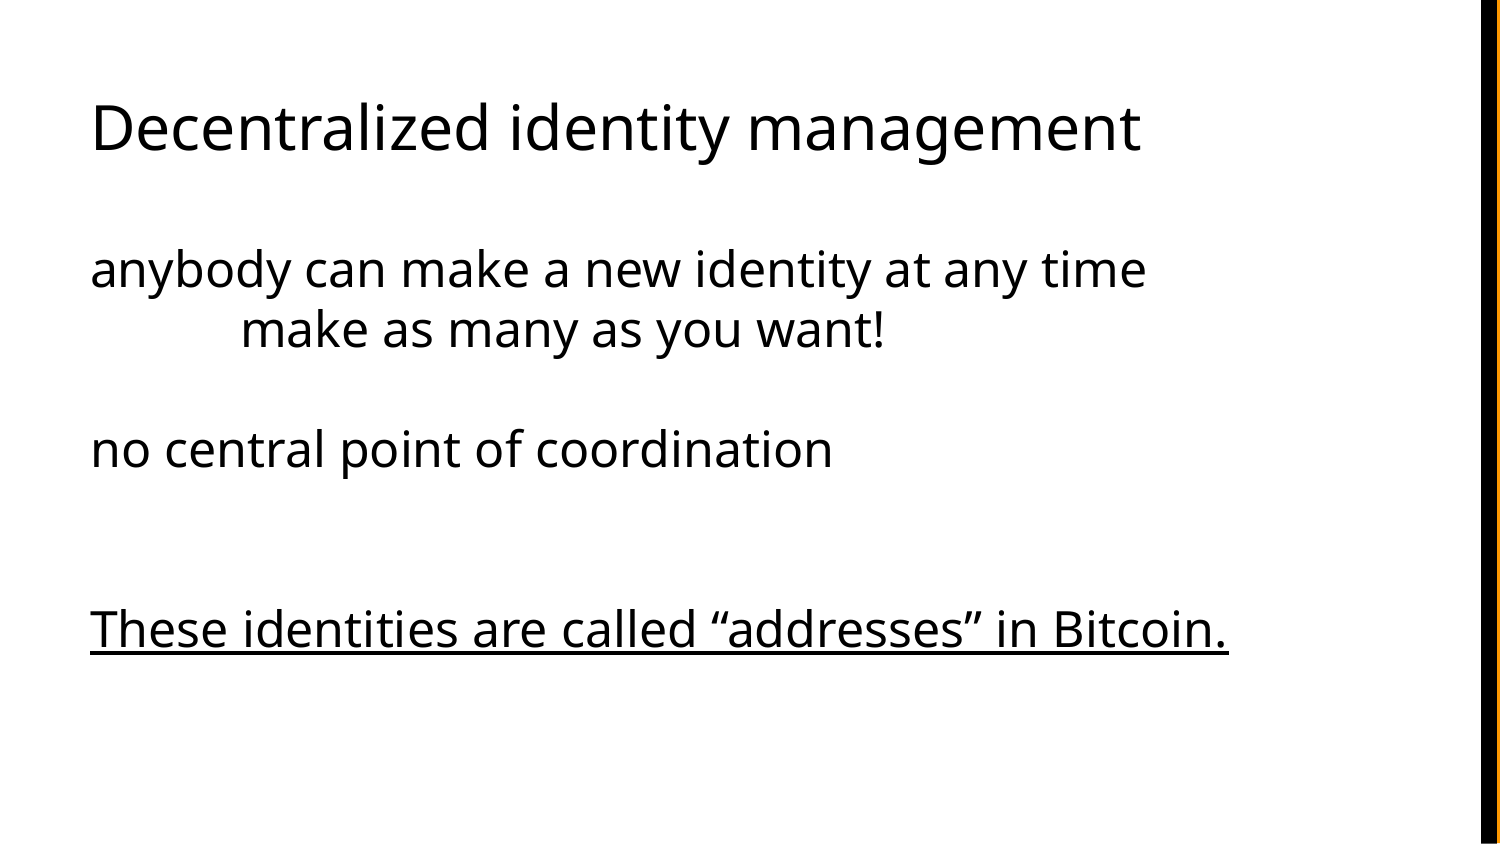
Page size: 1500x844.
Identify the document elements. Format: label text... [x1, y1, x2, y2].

list Decentralized identity management anybody can make a new identity at any time make as many as you want! no central point of coordination These identities are called “addresses” in Bitcoin. [75, 72, 1425, 788]
